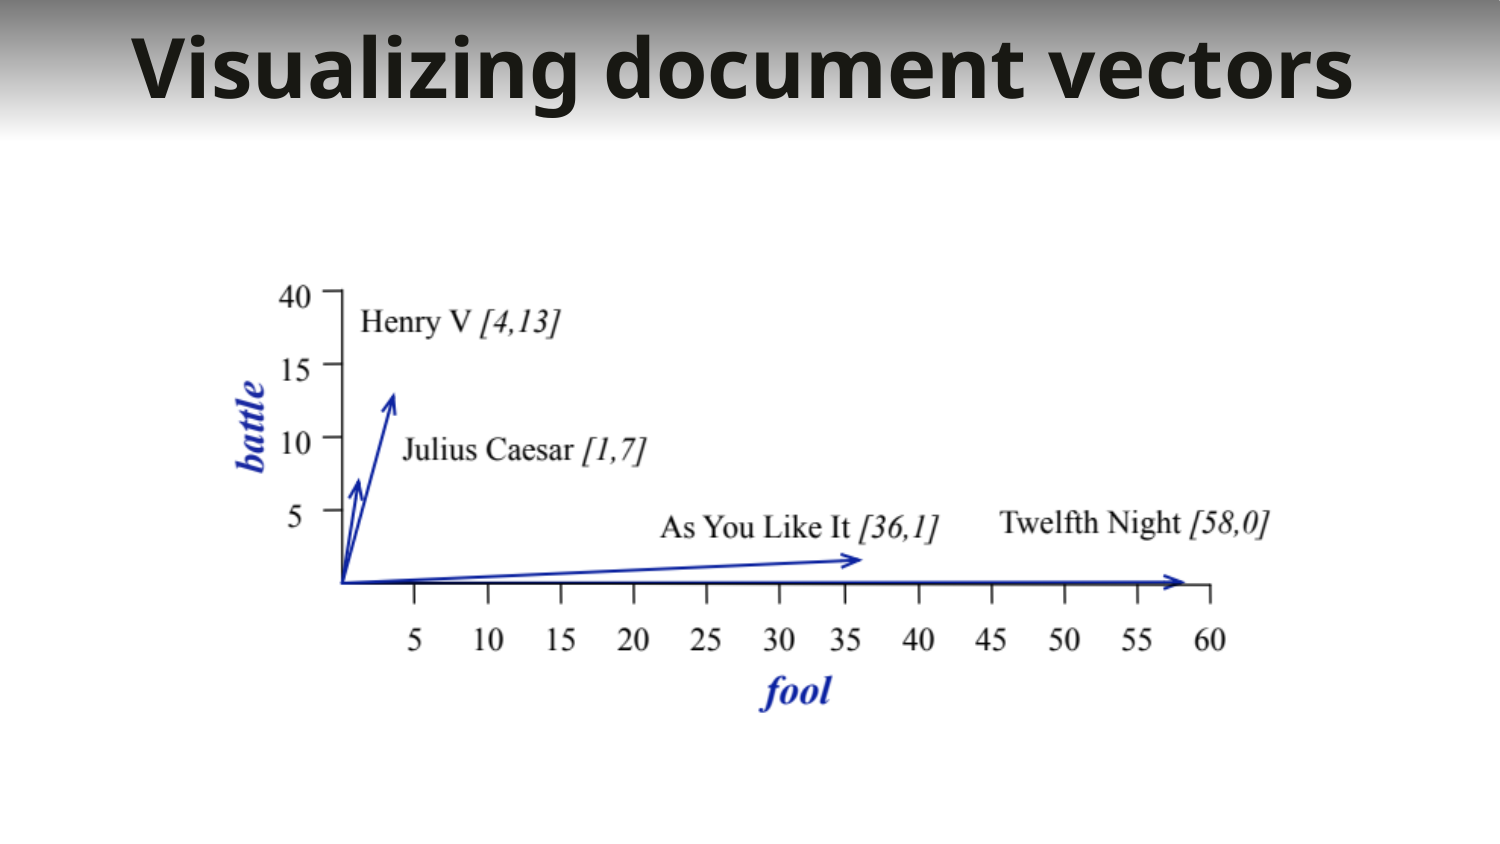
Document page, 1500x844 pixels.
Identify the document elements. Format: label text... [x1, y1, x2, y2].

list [226, 252, 1279, 713]
title Visualizing document vectors [12, 0, 1475, 132]
